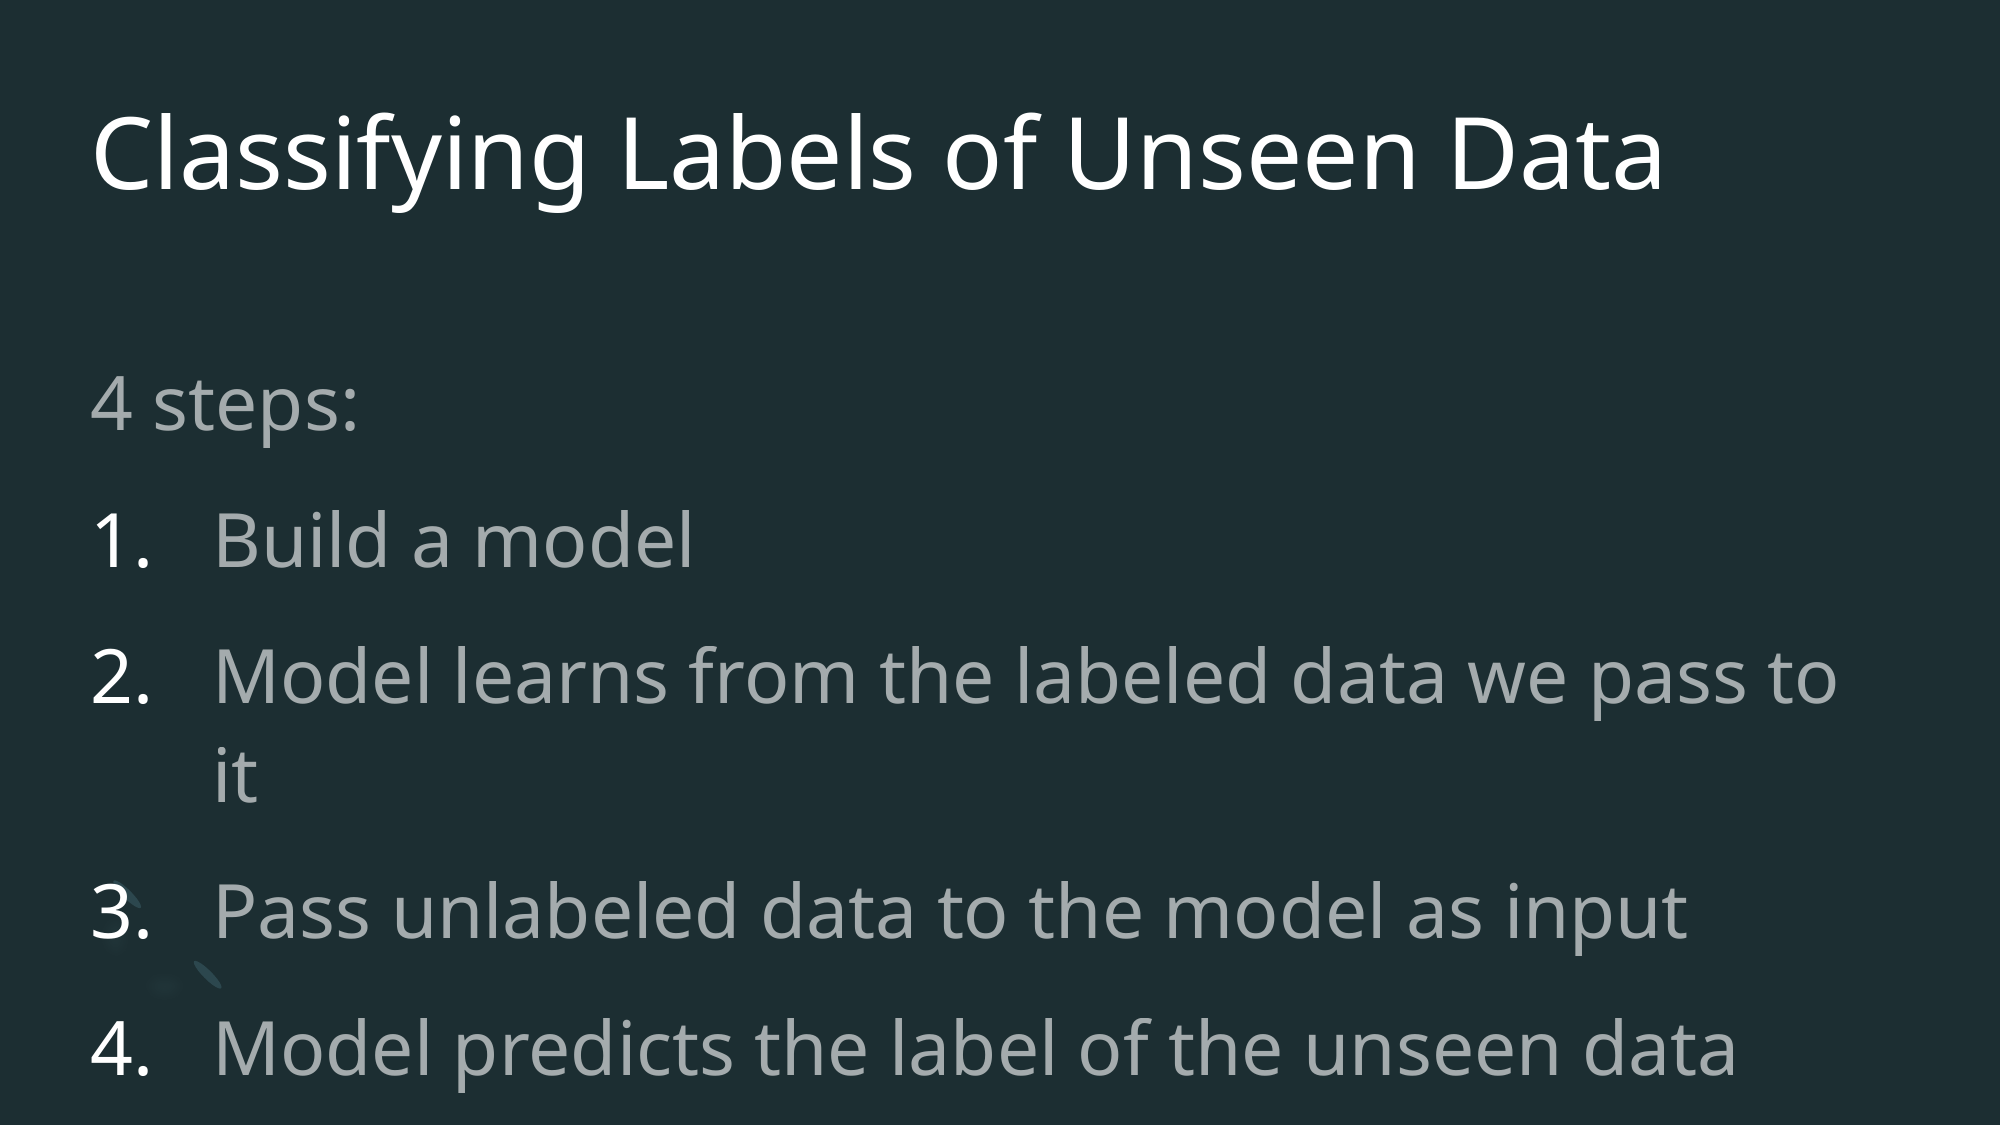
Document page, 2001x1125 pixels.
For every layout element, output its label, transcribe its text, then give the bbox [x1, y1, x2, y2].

title Classifying Labels of Unseen Data [90, 90, 1910, 309]
list 4 steps: Build a model Model learns from the labeled data we pass to it Pass unlabeled data to the model as input Model predicts the label of the unseen data [90, 346, 1910, 1000]
